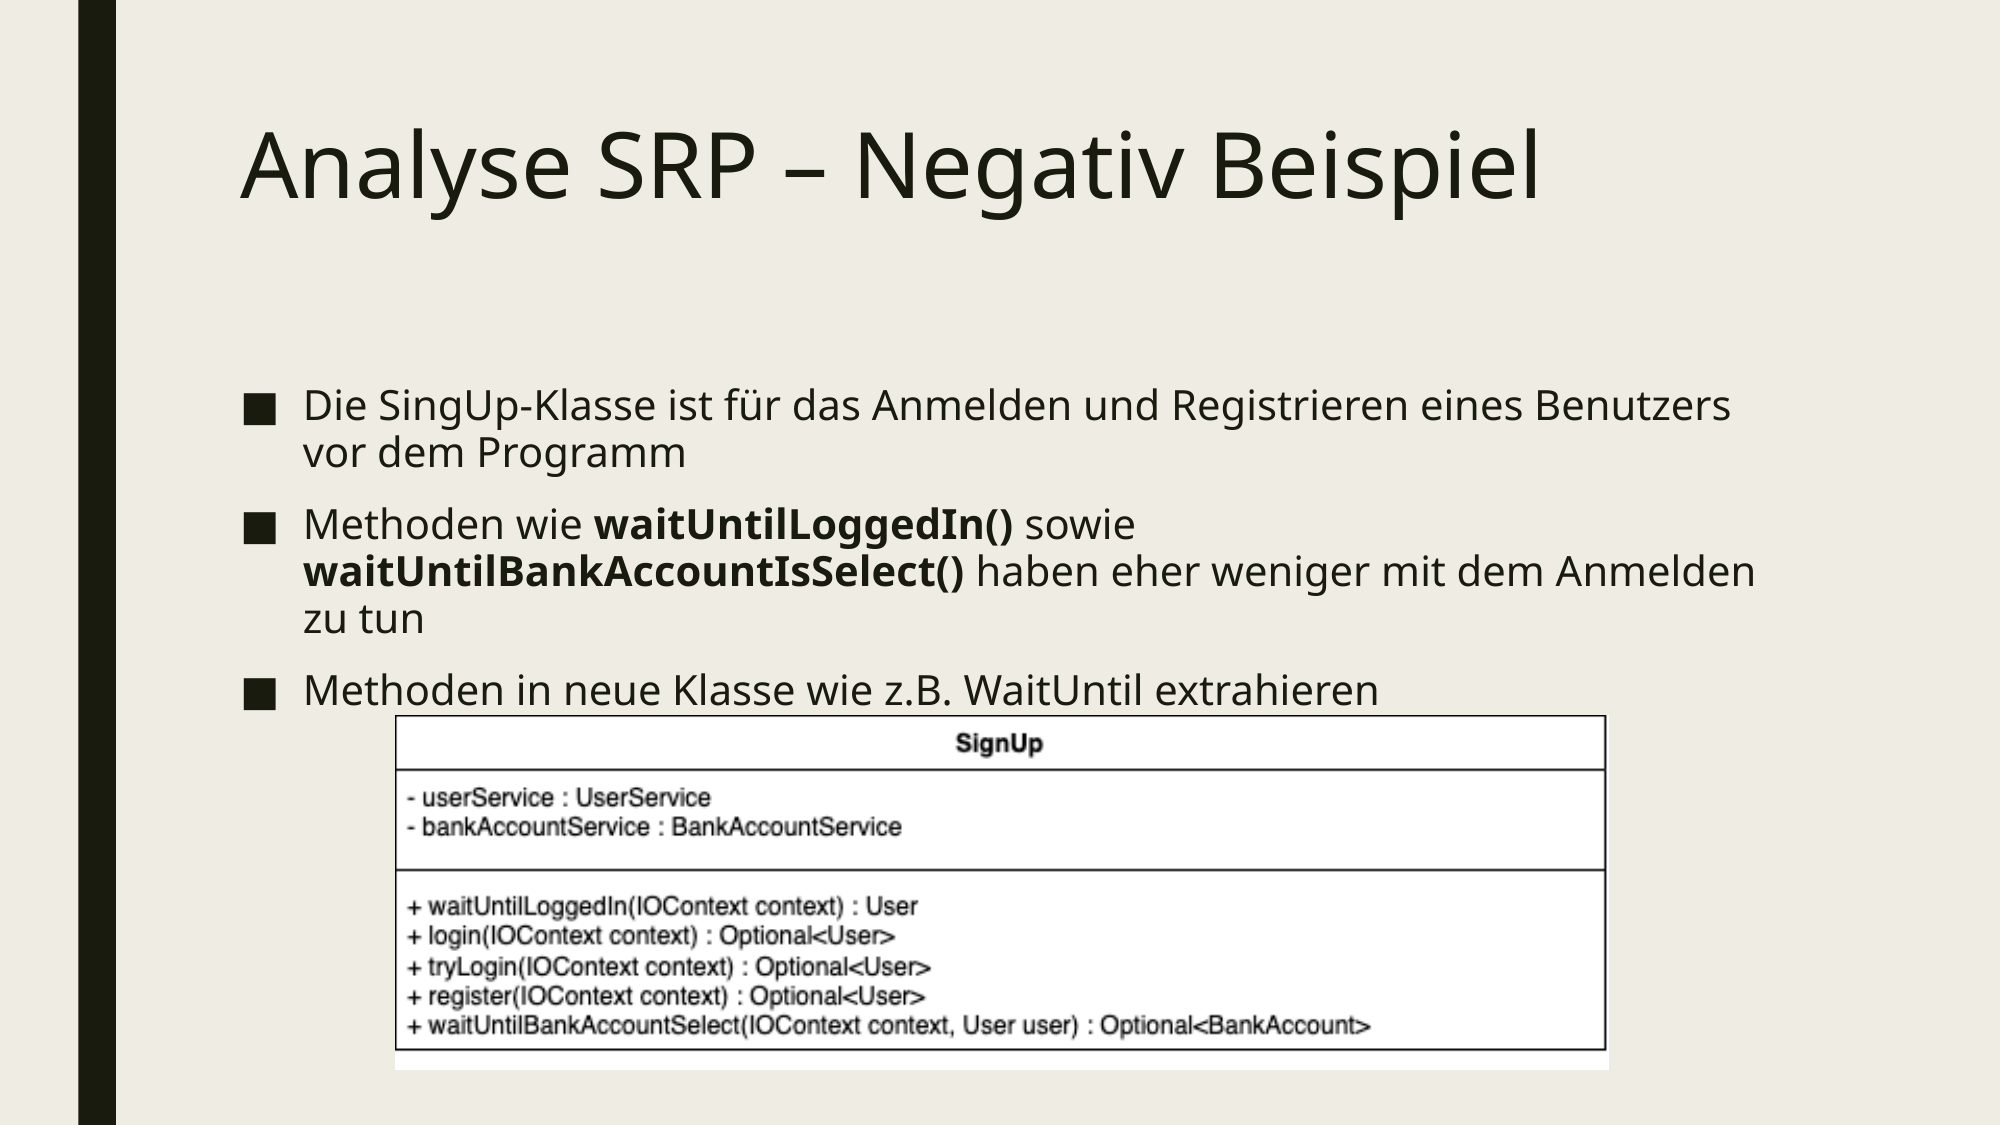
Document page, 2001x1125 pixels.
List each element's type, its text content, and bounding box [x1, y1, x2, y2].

list Die SingUp-Klasse ist für das Anmelden und Registrieren eines Benutzers vor dem Programm Methoden wie waitUntilLoggedIn() sowie waitUntilBankAccountIsSelect() haben eher weniger mit dem Anmelden zu tun Methoden in neue Klasse wie z.B. WaitUntil extrahieren [225, 375, 1800, 963]
title Analyse SRP – Negativ Beispiel [225, 112, 1800, 357]
picture [395, 715, 1609, 1071]
